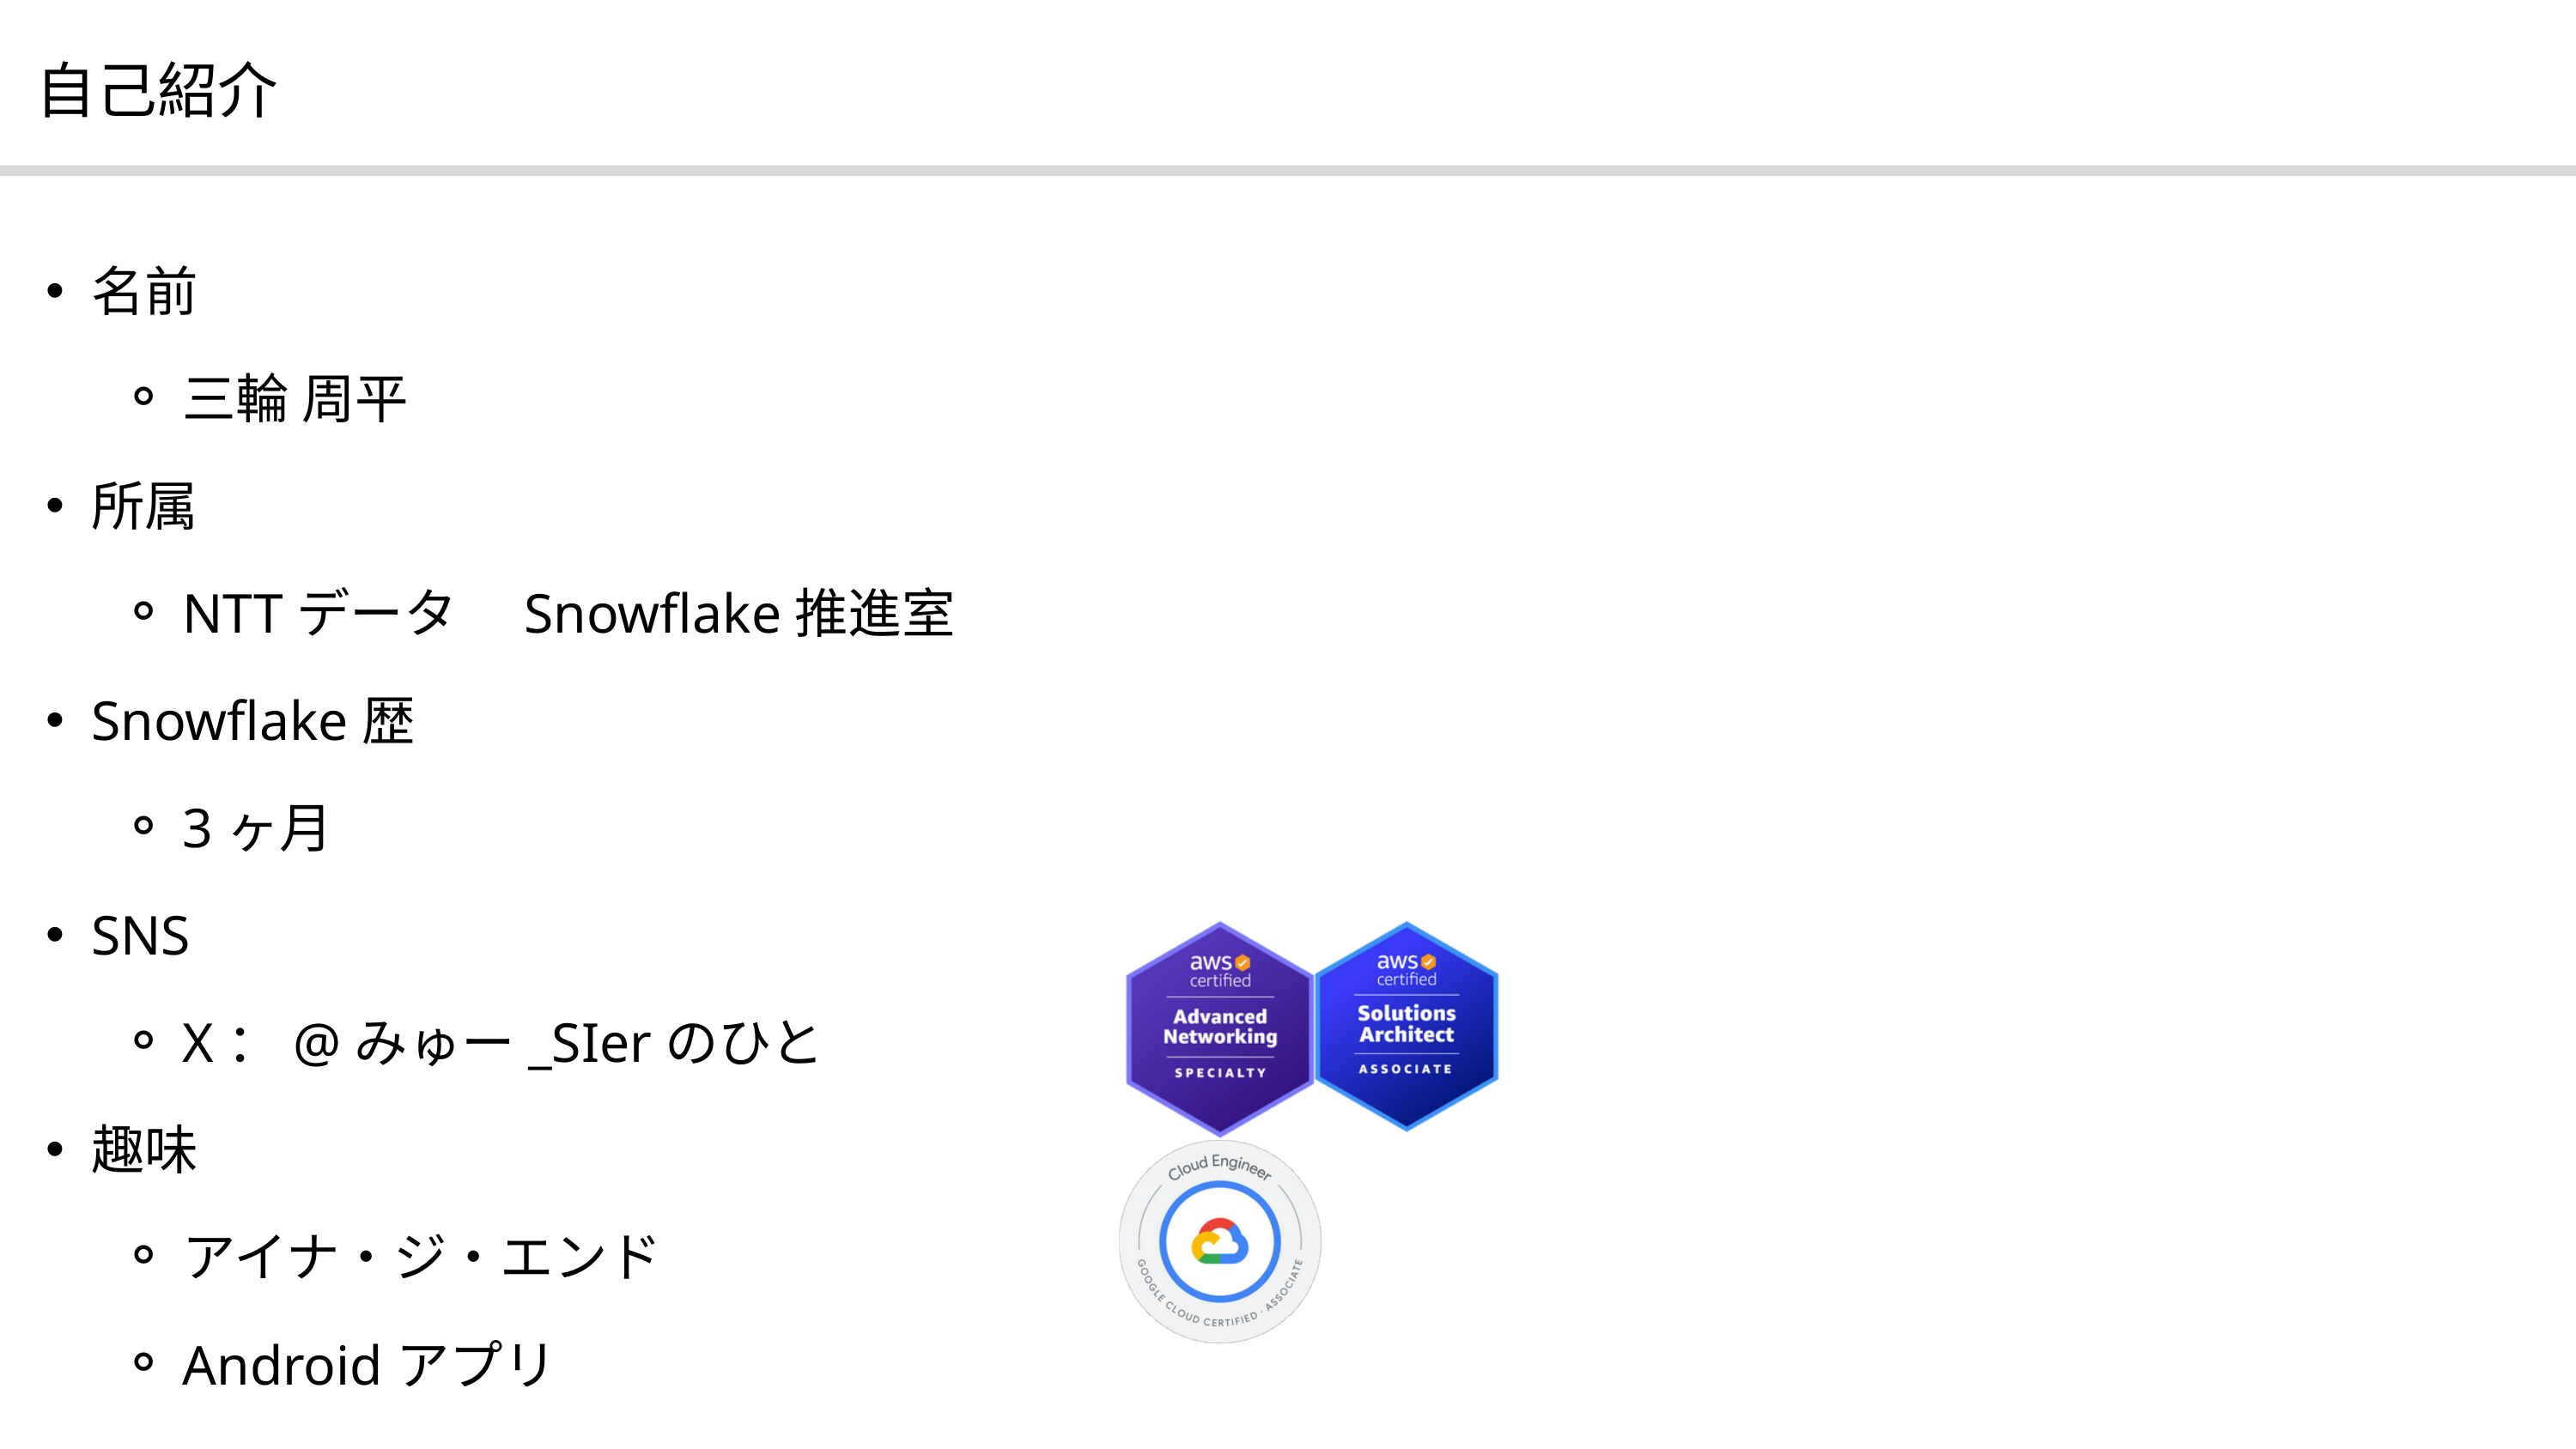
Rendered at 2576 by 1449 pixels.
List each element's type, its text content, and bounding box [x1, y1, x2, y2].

text_box [1109, 919, 1332, 1141]
text_box [1119, 1140, 1321, 1343]
text_box [1332, 919, 1516, 1135]
text_box 名前 三輪 周平 所属 NTTデータ Snowflake推進室 Snowflake歴 3ヶ月 SNS X：@みゅー_SIerのひと 趣味 アイナ・ジ・エンド Androidアプリ [0, 215, 1866, 1449]
text_box 自己紹介 [35, 39, 1257, 125]
